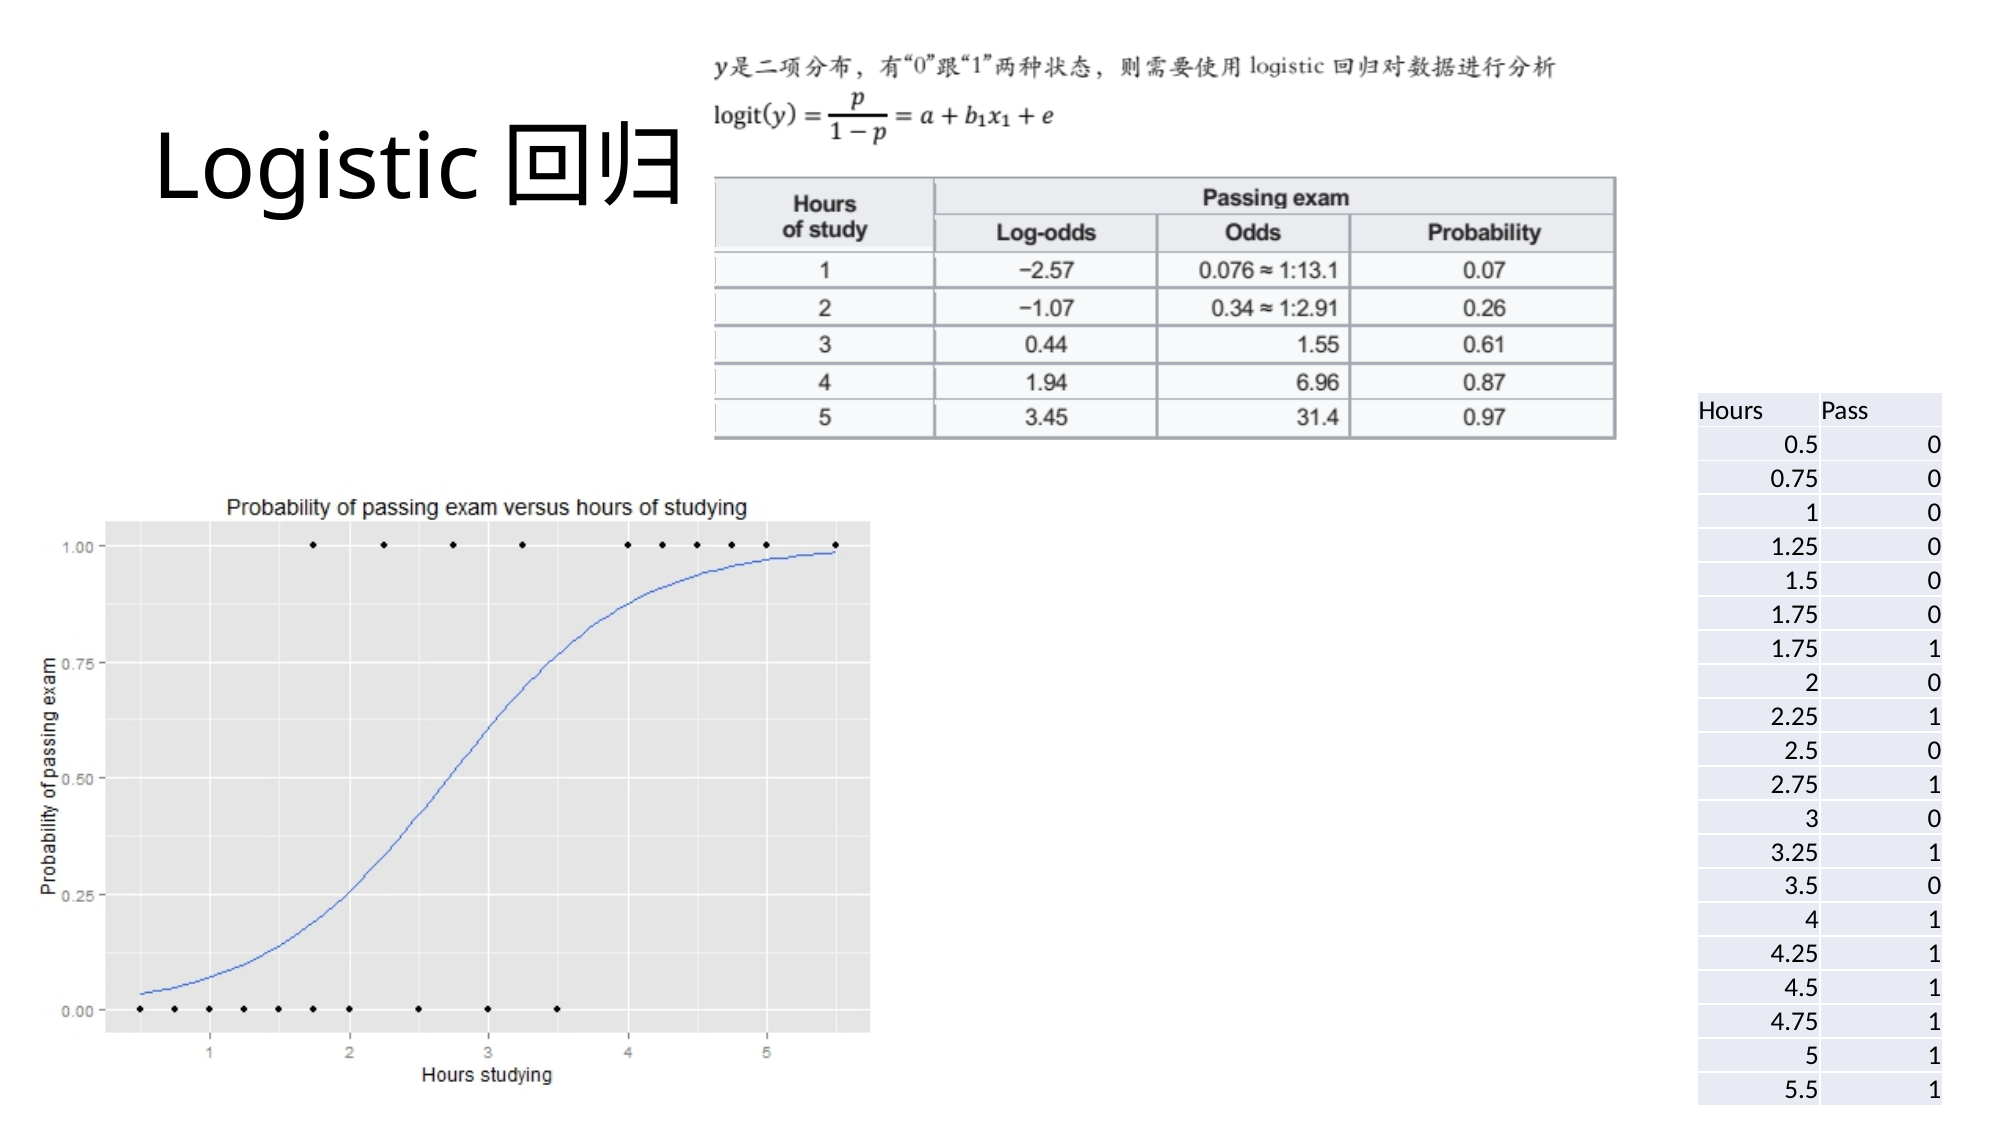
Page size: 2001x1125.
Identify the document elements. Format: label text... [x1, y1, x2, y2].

table_cell 0 [1821, 801, 1942, 833]
table_cell 0 [1821, 563, 1942, 595]
table_cell 0 [1821, 495, 1942, 527]
table_cell 2.25 [1698, 699, 1819, 731]
table_cell 0 [1821, 465, 1942, 493]
table_cell 1.25 [1698, 529, 1819, 561]
table_cell 1.5 [1698, 563, 1819, 595]
table_cell 0.75 [1698, 465, 1819, 493]
table_cell 2.75 [1698, 767, 1819, 799]
table_cell 1.75 [1698, 631, 1819, 663]
table_cell 1 [1821, 971, 1942, 1003]
table_cell 4.75 [1698, 1005, 1819, 1037]
table_cell 2.5 [1698, 733, 1819, 765]
table_cell 5 [1698, 1039, 1819, 1071]
table_cell 4 [1698, 903, 1819, 935]
table_cell 0 [1821, 733, 1942, 765]
table_cell 1 [1821, 631, 1942, 663]
table_cell 3.5 [1698, 869, 1819, 901]
title Logistic回归 [137, 59, 714, 278]
table_cell 1 [1821, 937, 1942, 969]
table_cell 1 [1698, 495, 1819, 527]
table_cell 1 [1821, 1039, 1942, 1071]
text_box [714, 43, 2000, 465]
table_cell 4.5 [1698, 971, 1819, 1003]
table_cell 0 [1821, 869, 1942, 901]
table_cell 0 [1821, 597, 1942, 629]
table_cell 0 [1821, 665, 1942, 697]
table_cell 4.25 [1698, 937, 1819, 969]
table_cell 1 [1821, 699, 1942, 731]
table_cell 1.75 [1698, 597, 1819, 629]
table_cell 1 [1821, 767, 1942, 799]
table_cell 1 [1821, 835, 1942, 867]
table_cell 5.5 [1698, 1073, 1819, 1105]
table_cell 1 [1821, 1073, 1942, 1105]
table_cell 1 [1821, 903, 1942, 935]
table_cell 1 [1821, 1005, 1942, 1037]
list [16, 460, 902, 1104]
table_cell 3 [1698, 801, 1819, 833]
table_cell 3.25 [1698, 835, 1819, 867]
table_cell 2 [1698, 665, 1819, 697]
table_cell 0 [1821, 529, 1942, 561]
